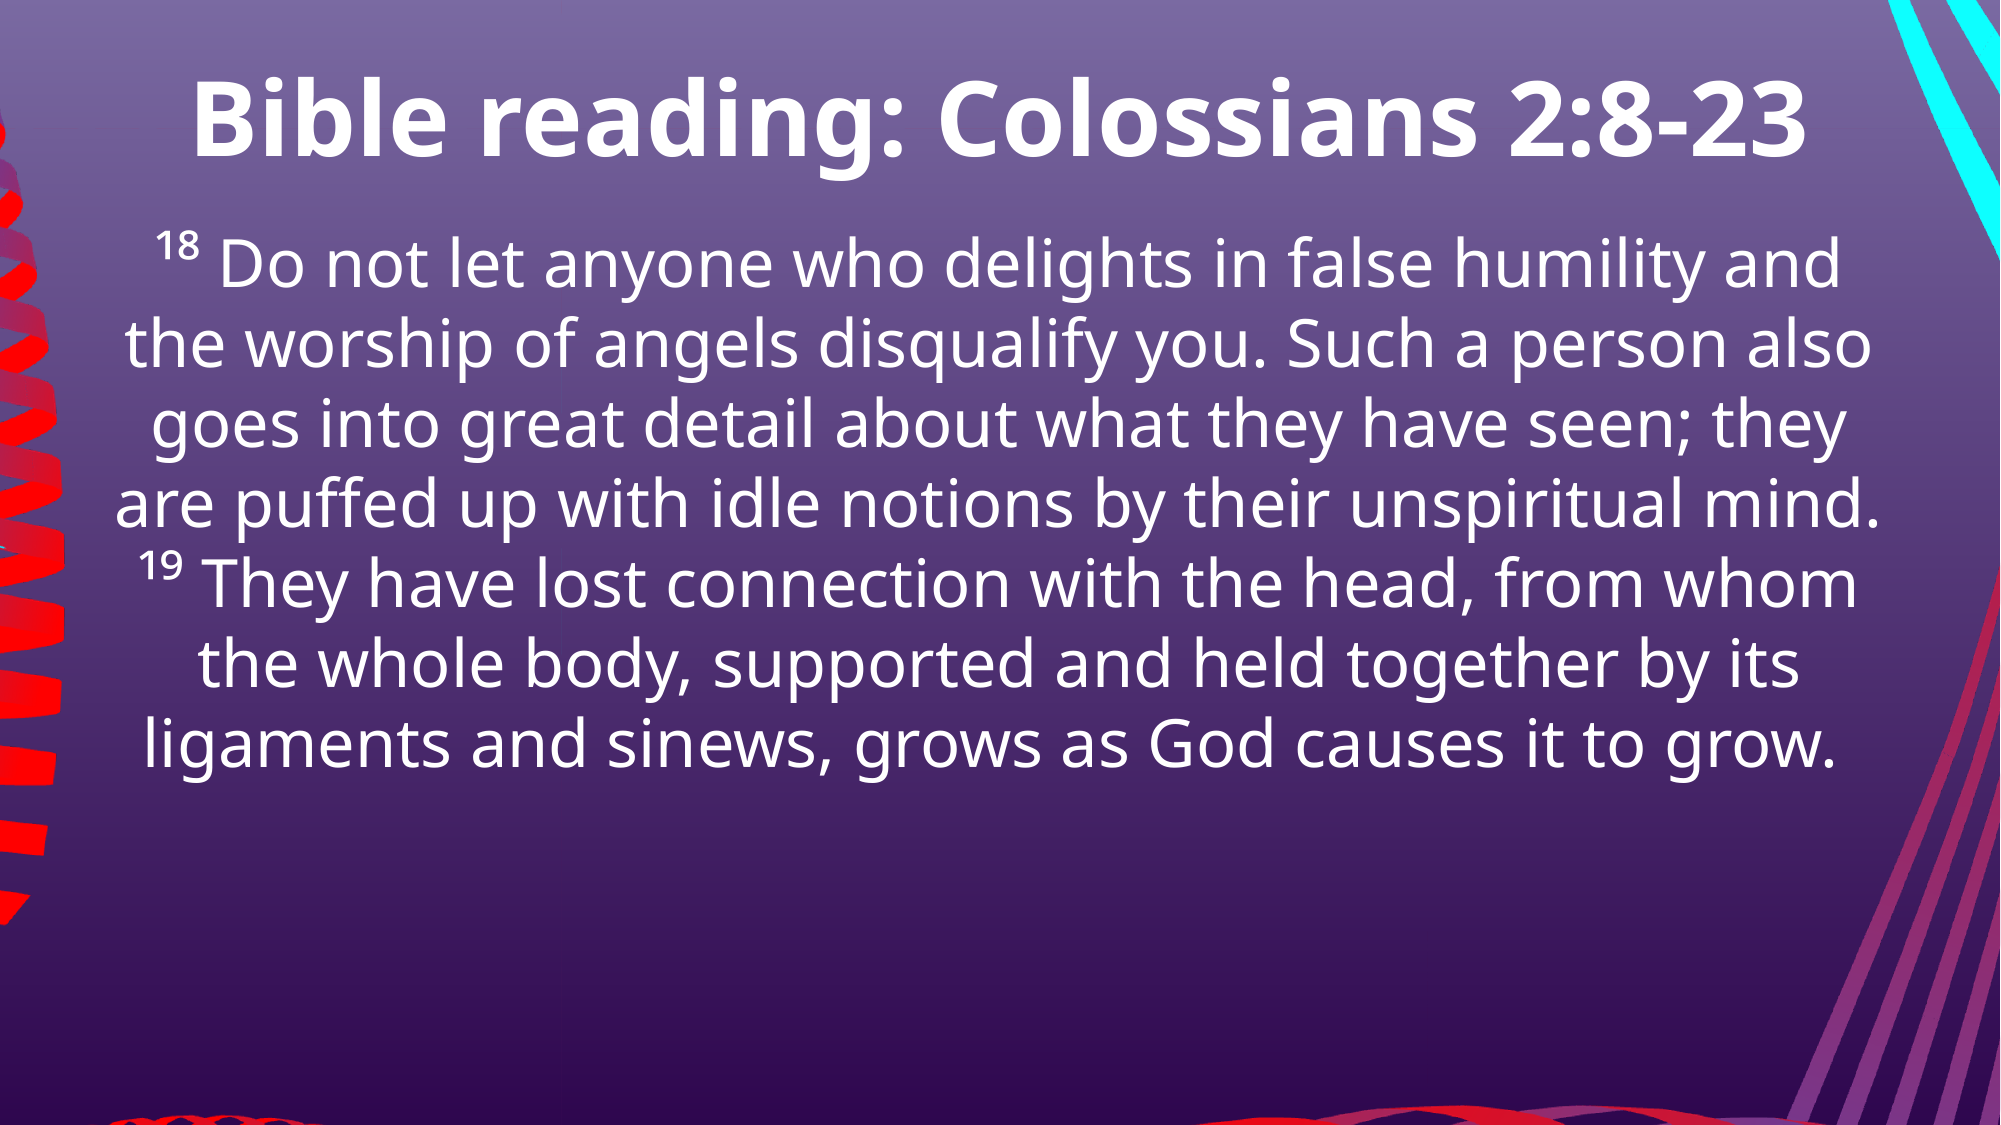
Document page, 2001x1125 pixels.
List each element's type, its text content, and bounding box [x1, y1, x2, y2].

picture [0, 0, 2001, 1125]
text_box ¹⁸ Do not let anyone who delights in false humility and the worship of angels disqualify you. Such a person also goes into great detail about what they have seen; they are puffed up with idle notions by their unspiritual mind. ¹⁹ They have lost connection with the head, from whom the whole body, supported and held together by its ligaments and sinews, grows as God causes it to grow. [99, 213, 1900, 869]
text_box Bible reading: Colossians 2:8-23 [99, 44, 1900, 185]
